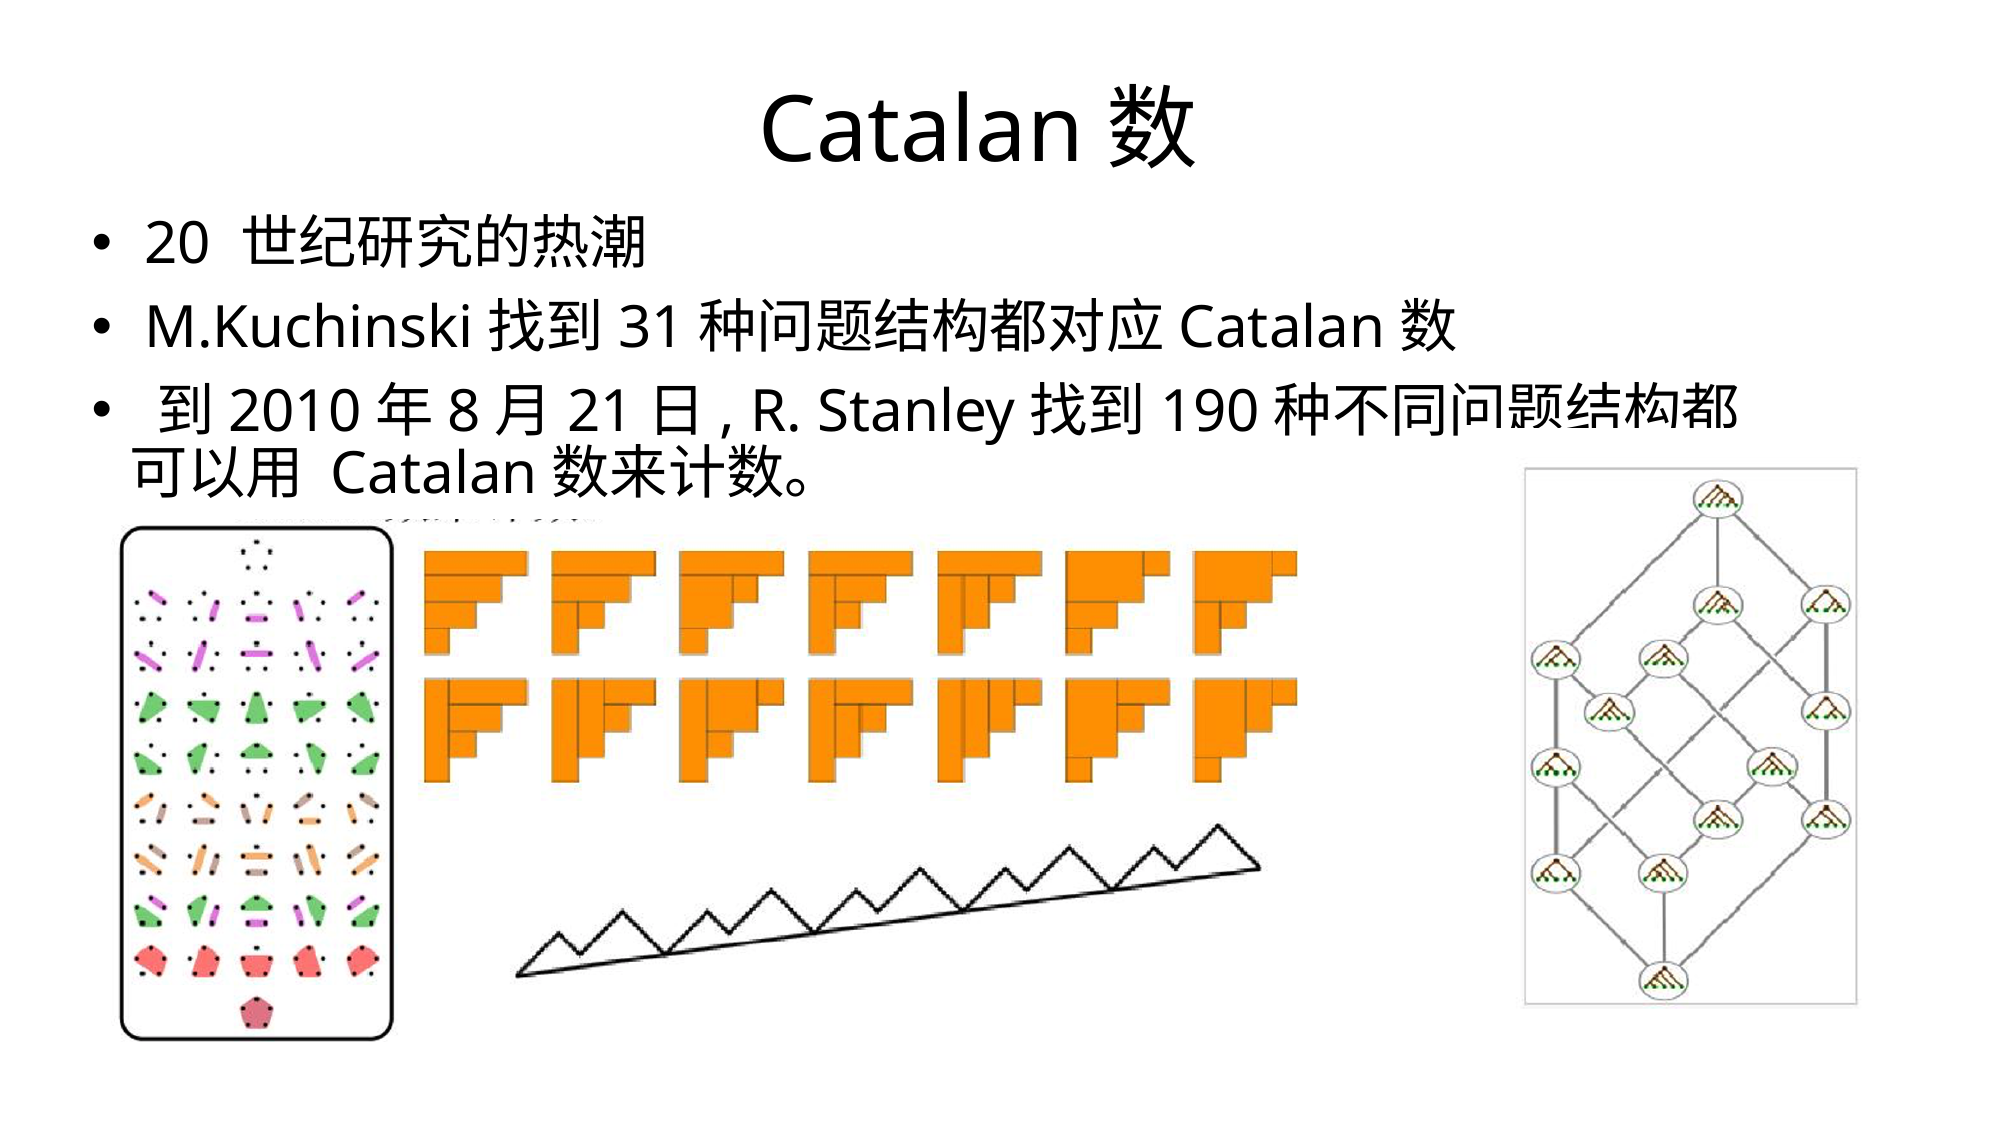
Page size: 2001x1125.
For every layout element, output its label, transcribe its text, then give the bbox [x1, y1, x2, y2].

picture [76, 519, 1387, 1042]
title Catalan数 [115, 22, 1841, 241]
picture [1471, 428, 1891, 1042]
list 20 世纪研究的热潮 M.Kuchinski找到31种问题结构都对应Catalan数 到2010年8月21日, R. Stanley找到190种不同问题结构都可以用 Catalan数来计数。 [76, 205, 1802, 920]
